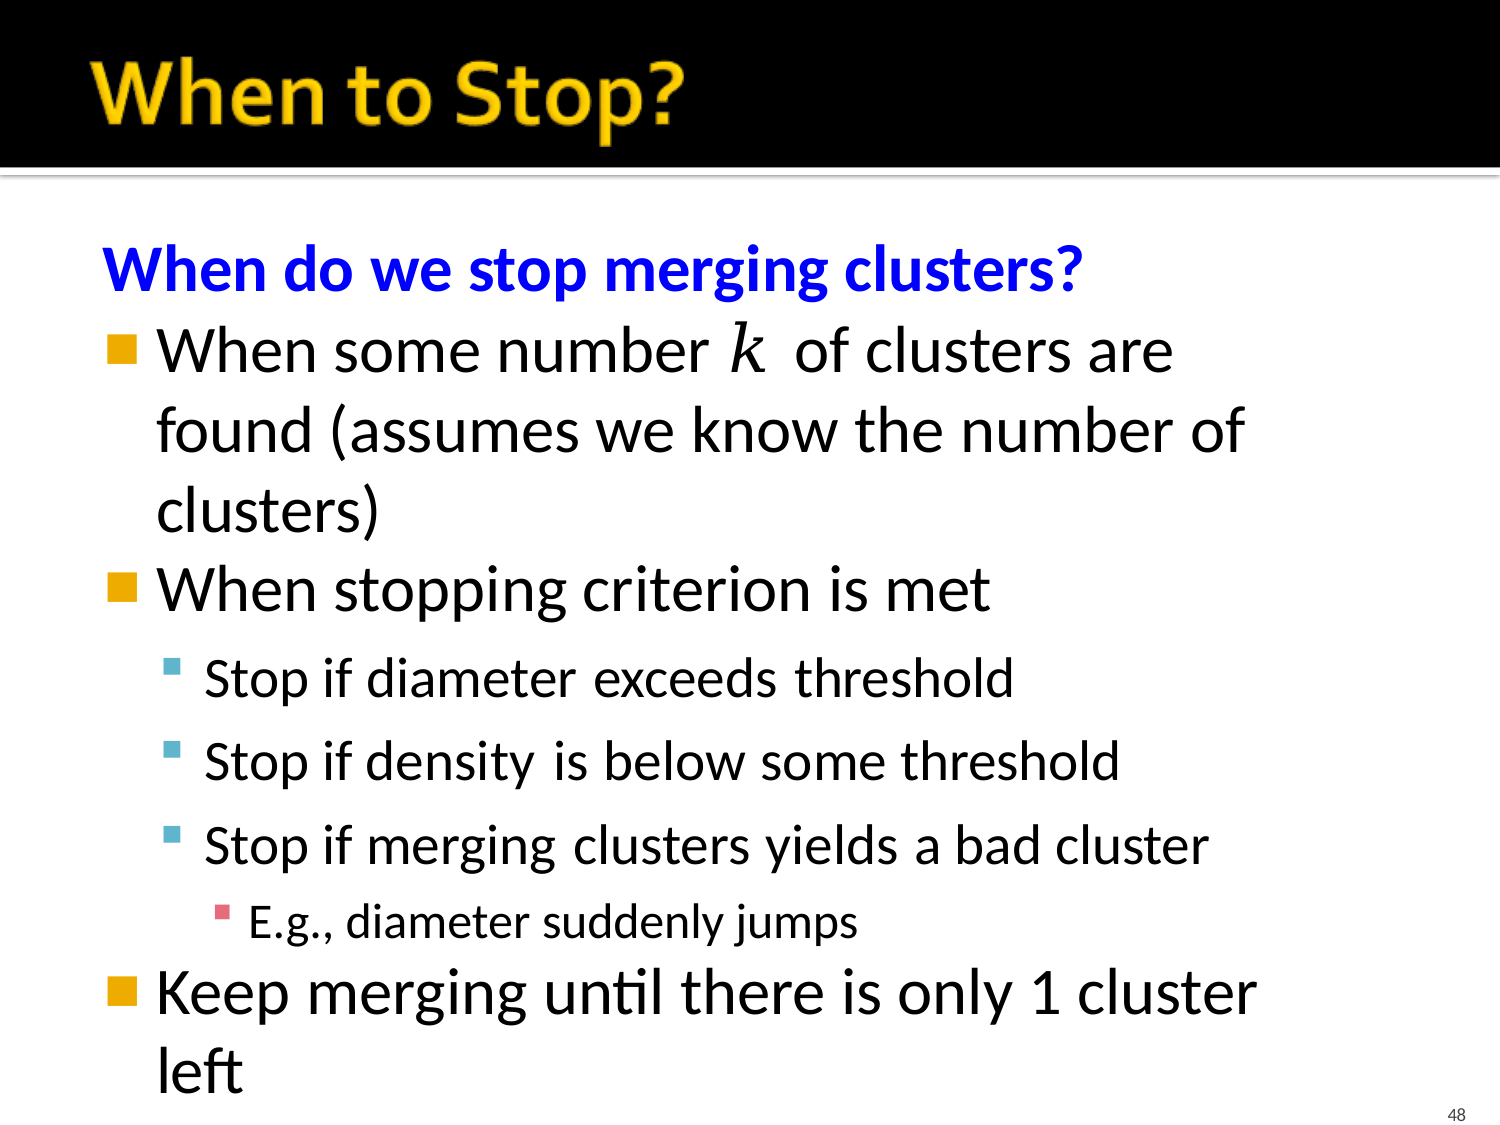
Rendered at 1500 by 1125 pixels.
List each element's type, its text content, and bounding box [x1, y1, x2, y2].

picture [87, 54, 687, 150]
slide_number 48 [1345, 471, 1467, 1125]
title When do we stop merging clusters? [100, 168, 1090, 300]
text_box When some number 𝑘 of clusters are found (assumes we know the number of clusters) When stopping criterion is met Stop if diameter exceeds threshold Stop if density is below some threshold Stop if merging clusters yields a bad cluster E.g., diameter suddenly jumps Keep merging until there is only 1 cluster left [100, 300, 1370, 1108]
